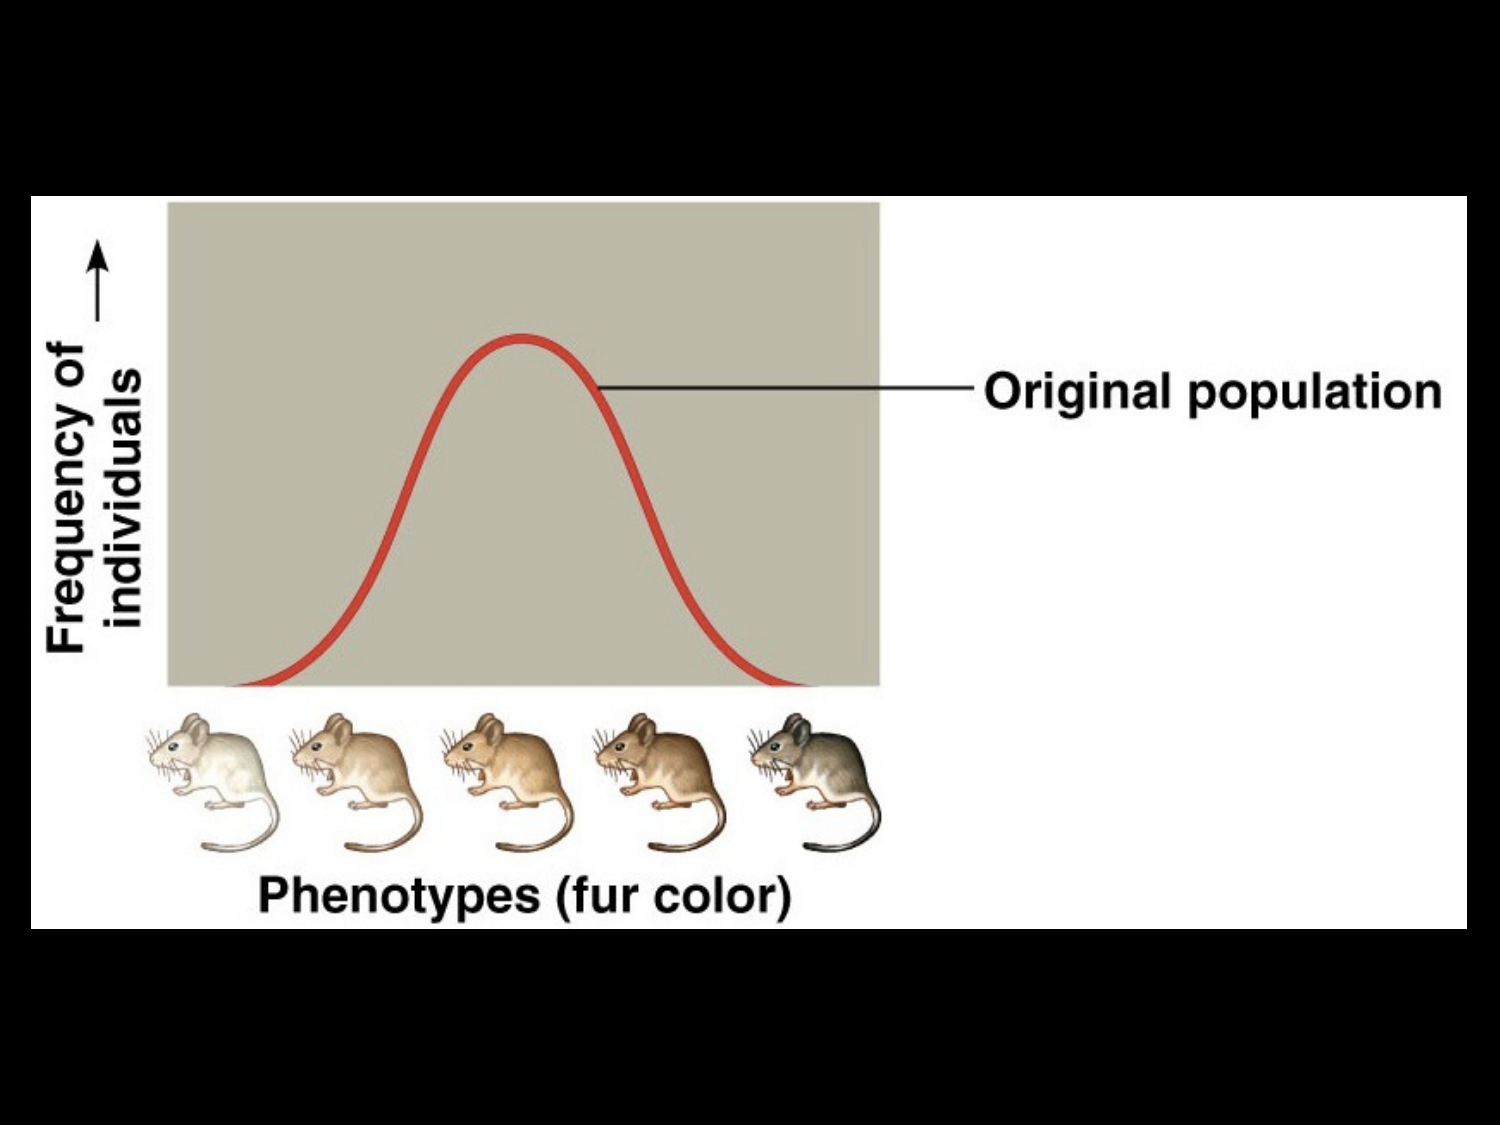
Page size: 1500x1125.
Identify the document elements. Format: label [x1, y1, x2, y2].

picture [31, 196, 1468, 929]
